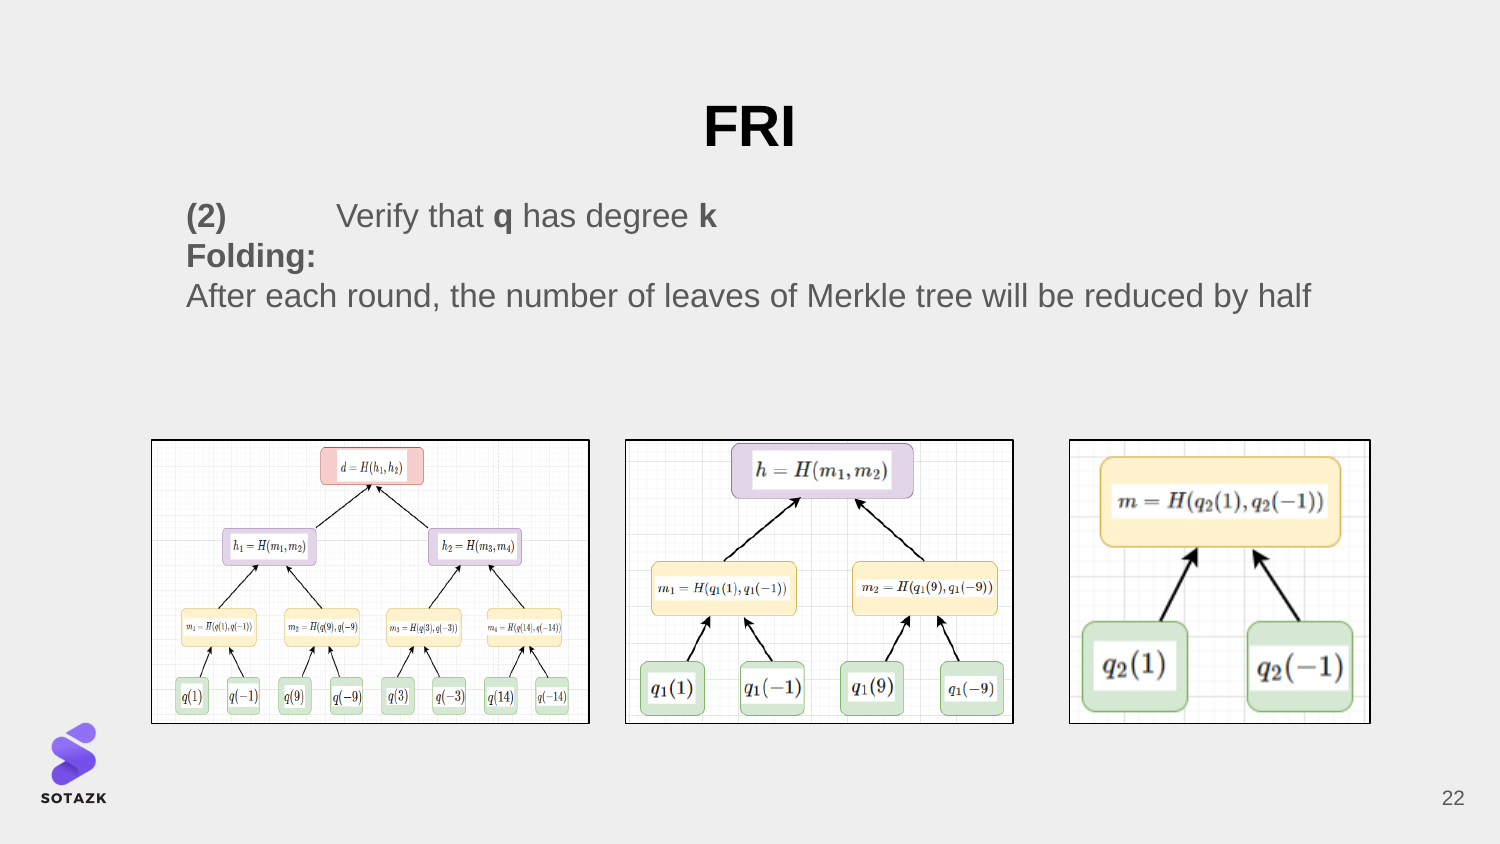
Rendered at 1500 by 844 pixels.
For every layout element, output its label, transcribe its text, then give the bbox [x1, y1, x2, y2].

slide_number ‹#› [1389, 764, 1480, 830]
picture [1070, 440, 1370, 724]
picture [151, 440, 589, 724]
subtitle (2) Verify that q has degree k Folding: After each round, the number of leaves of Merkle tree will be reduced by half [170, 179, 1370, 634]
title FRI [116, 72, 1383, 180]
picture [626, 440, 1013, 724]
picture [29, 719, 120, 806]
